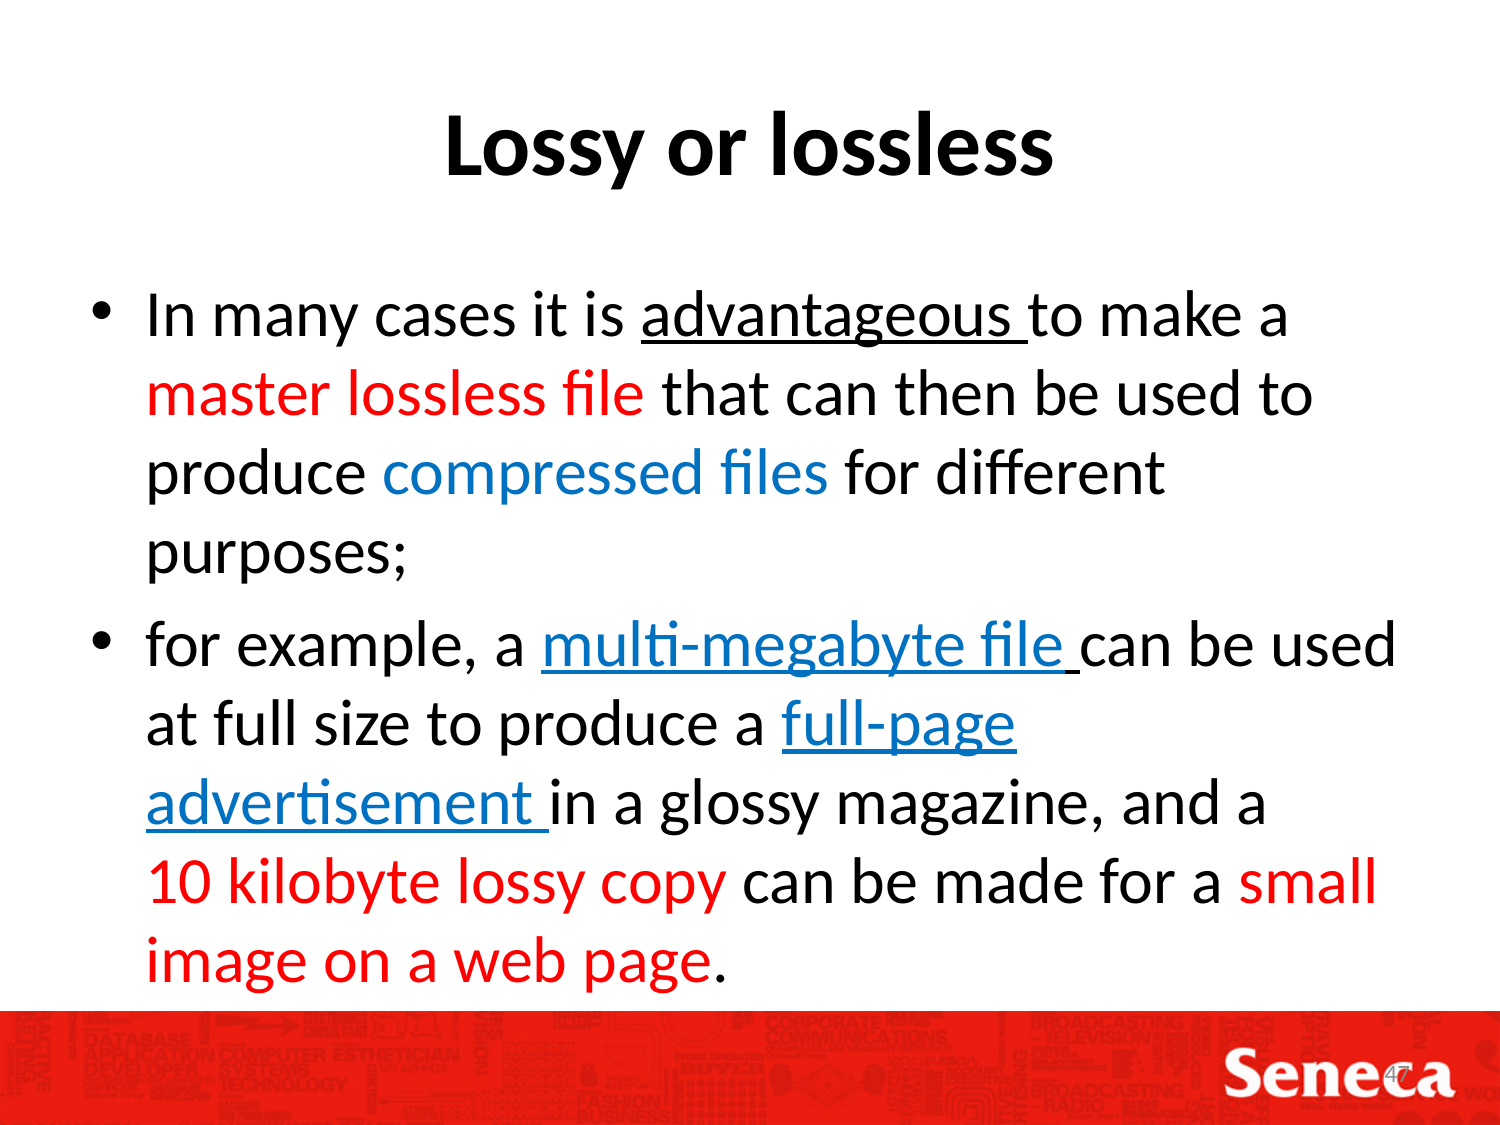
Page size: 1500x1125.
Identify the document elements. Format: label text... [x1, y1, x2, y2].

picture [0, 1011, 1500, 1125]
title Lossy or lossless [75, 45, 1425, 233]
list In many cases it is advantageous to make a master lossless file that can then be used to produce compressed files for different purposes; for example, a multi-megabyte file can be used at full size to produce a full-page advertisement in a glossy magazine, and a 10 kilobyte lossy copy can be made for a small image on a web page. [75, 262, 1425, 1005]
slide_number 47 [1074, 1042, 1425, 1103]
